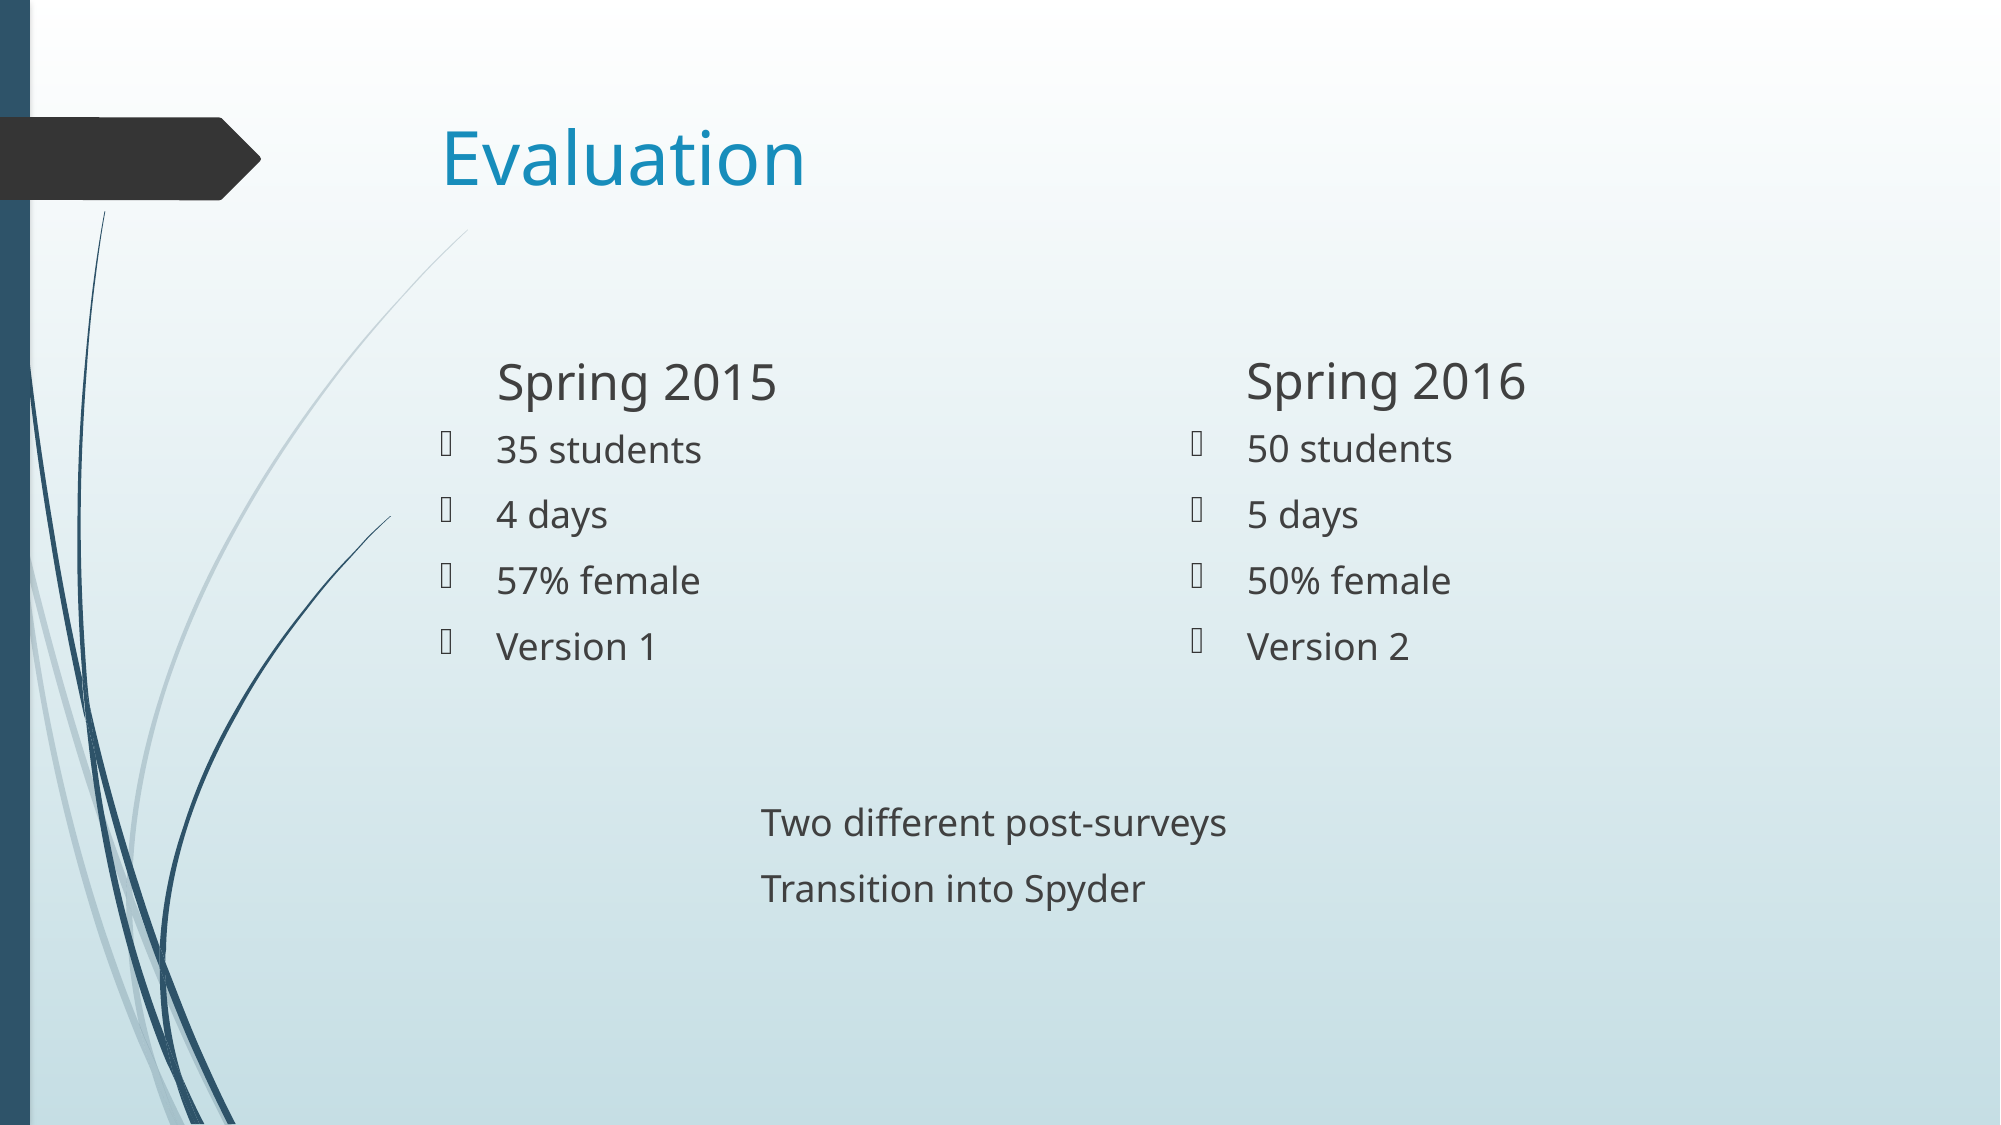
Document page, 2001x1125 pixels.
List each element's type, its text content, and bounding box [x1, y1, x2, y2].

list 35 students 4 days 57% female Version 1 [424, 418, 1138, 969]
list 50 students 5 days 50% female Version 2 [1175, 417, 1888, 968]
title Evaluation [425, 102, 1888, 313]
list Spring 2016 [1231, 323, 1888, 417]
text_box Two different post-surveys Transition into Spyder [745, 791, 1255, 1073]
list Spring 2015 [482, 323, 1138, 418]
